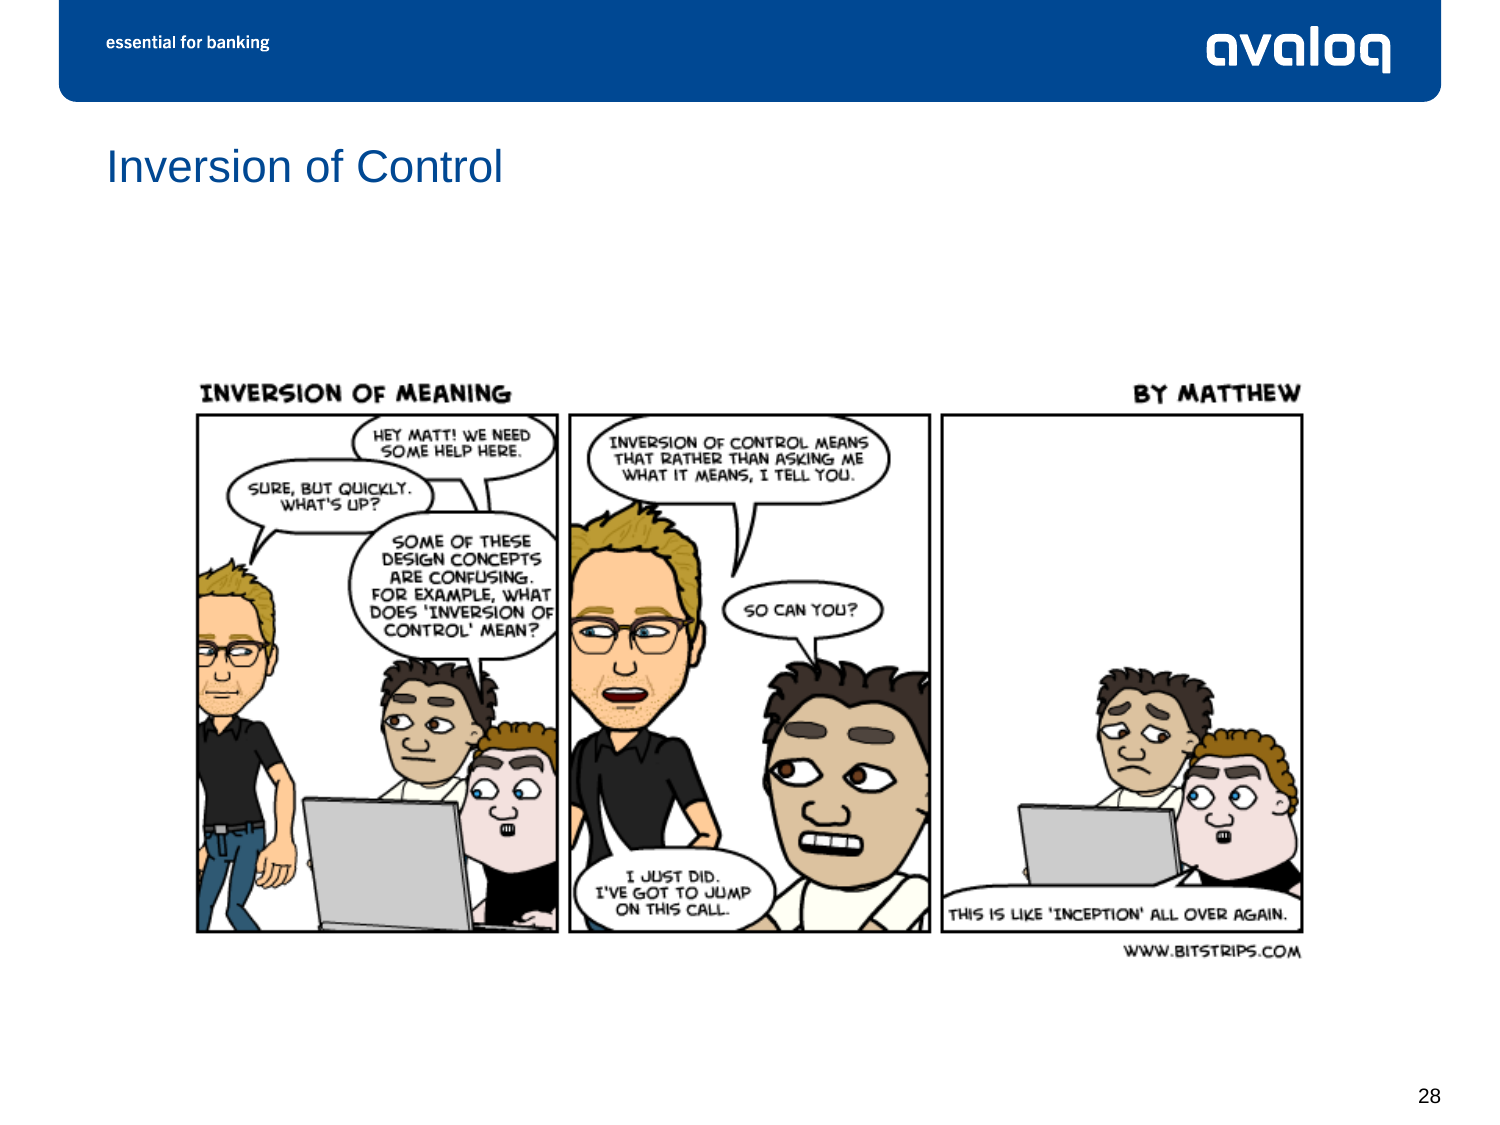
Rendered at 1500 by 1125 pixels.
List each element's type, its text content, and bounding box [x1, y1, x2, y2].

slide_number 28 [1200, 1082, 1442, 1112]
picture [190, 373, 1310, 968]
title Inversion of Control [105, 142, 1394, 215]
